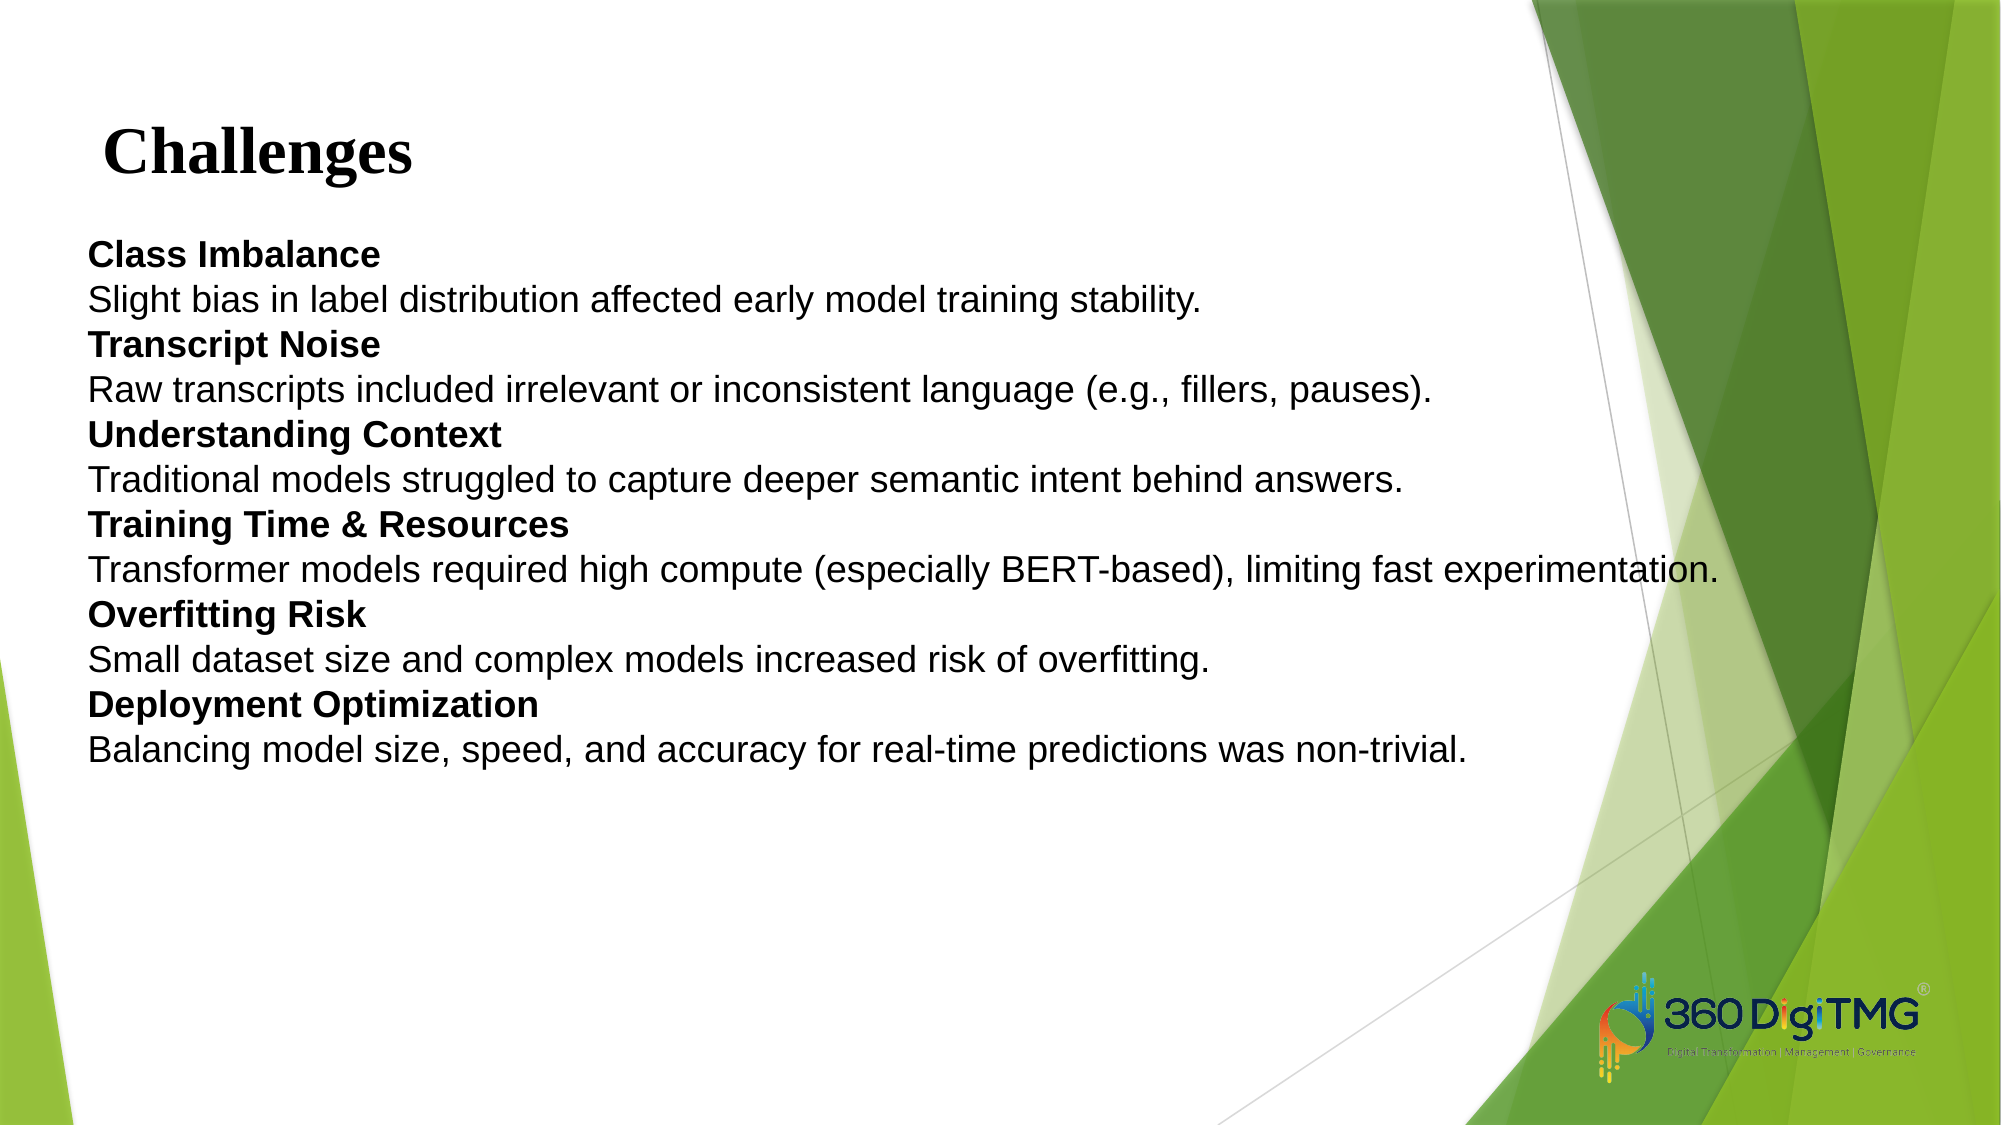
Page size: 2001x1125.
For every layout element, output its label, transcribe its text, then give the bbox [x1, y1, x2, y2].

text_box Class Imbalance Slight bias in label distribution affected early model training stability. Transcript Noise Raw transcripts included irrelevant or inconsistent language (e.g., fillers, pauses). Understanding Context Traditional models struggled to capture deeper semantic intent behind answers. Training Time & Resources Transformer models required high compute (especially BERT-based), limiting fast experimentation. Overfitting Risk Small dataset size and complex models increased risk of overfitting. Deployment Optimization Balancing model size, speed, and accuracy for real-time predictions was non-trivial. [72, 222, 1870, 823]
picture [1566, 960, 1964, 1094]
title Challenges [53, 50, 1779, 254]
